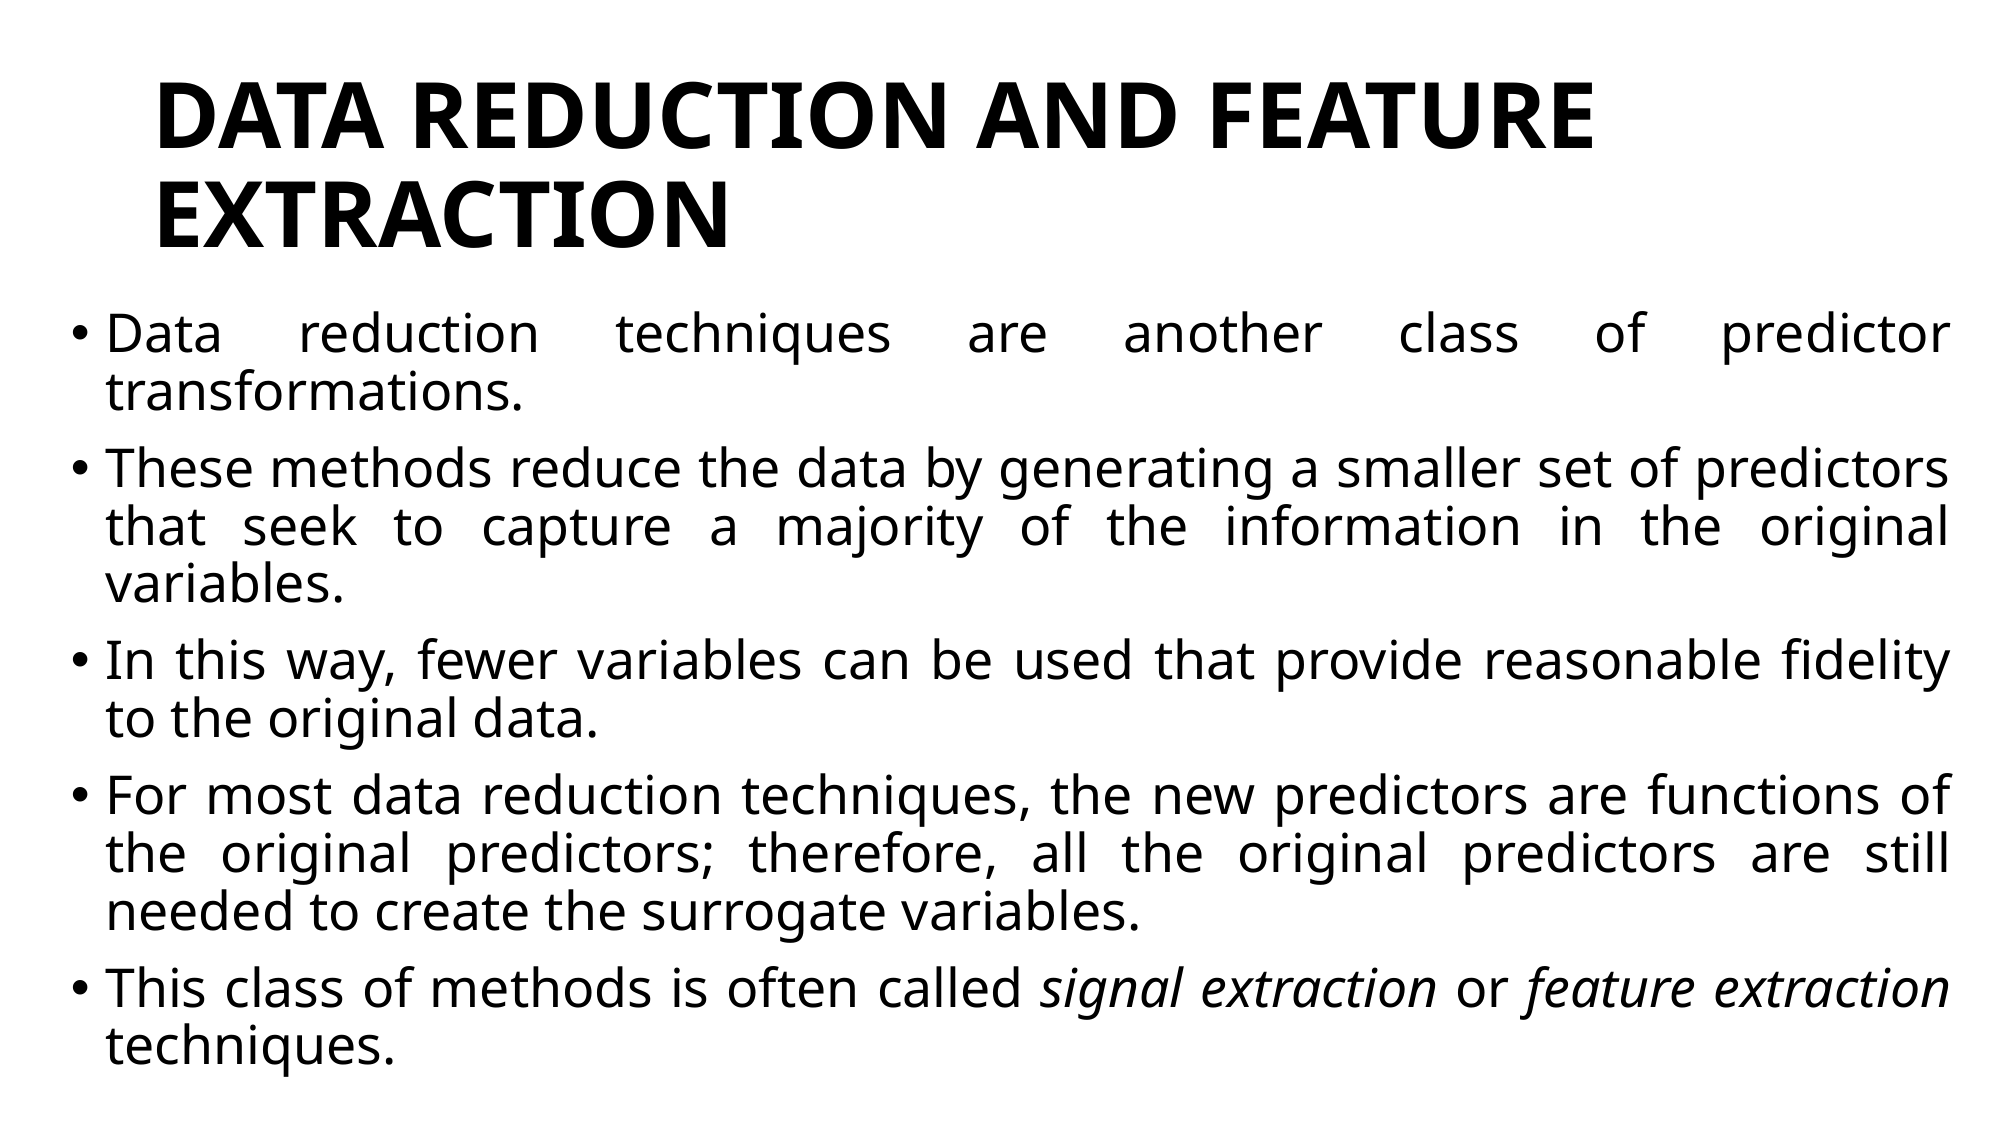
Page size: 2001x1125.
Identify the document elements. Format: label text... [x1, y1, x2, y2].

title DATA REDUCTION AND FEATURE EXTRACTION [137, 59, 1863, 278]
list Data reduction techniques are another class of predictor transformations. These methods reduce the data by generating a smaller set of predictors that seek to capture a majority of the information in the original variables. In this way, fewer variables can be used that provide reasonable fidelity to the original data. For most data reduction techniques, the new predictors are functions of the original predictors; therefore, all the original predictors are still needed to create the surrogate variables. This class of methods is often called signal extraction or feature extraction techniques. [55, 298, 1967, 1089]
